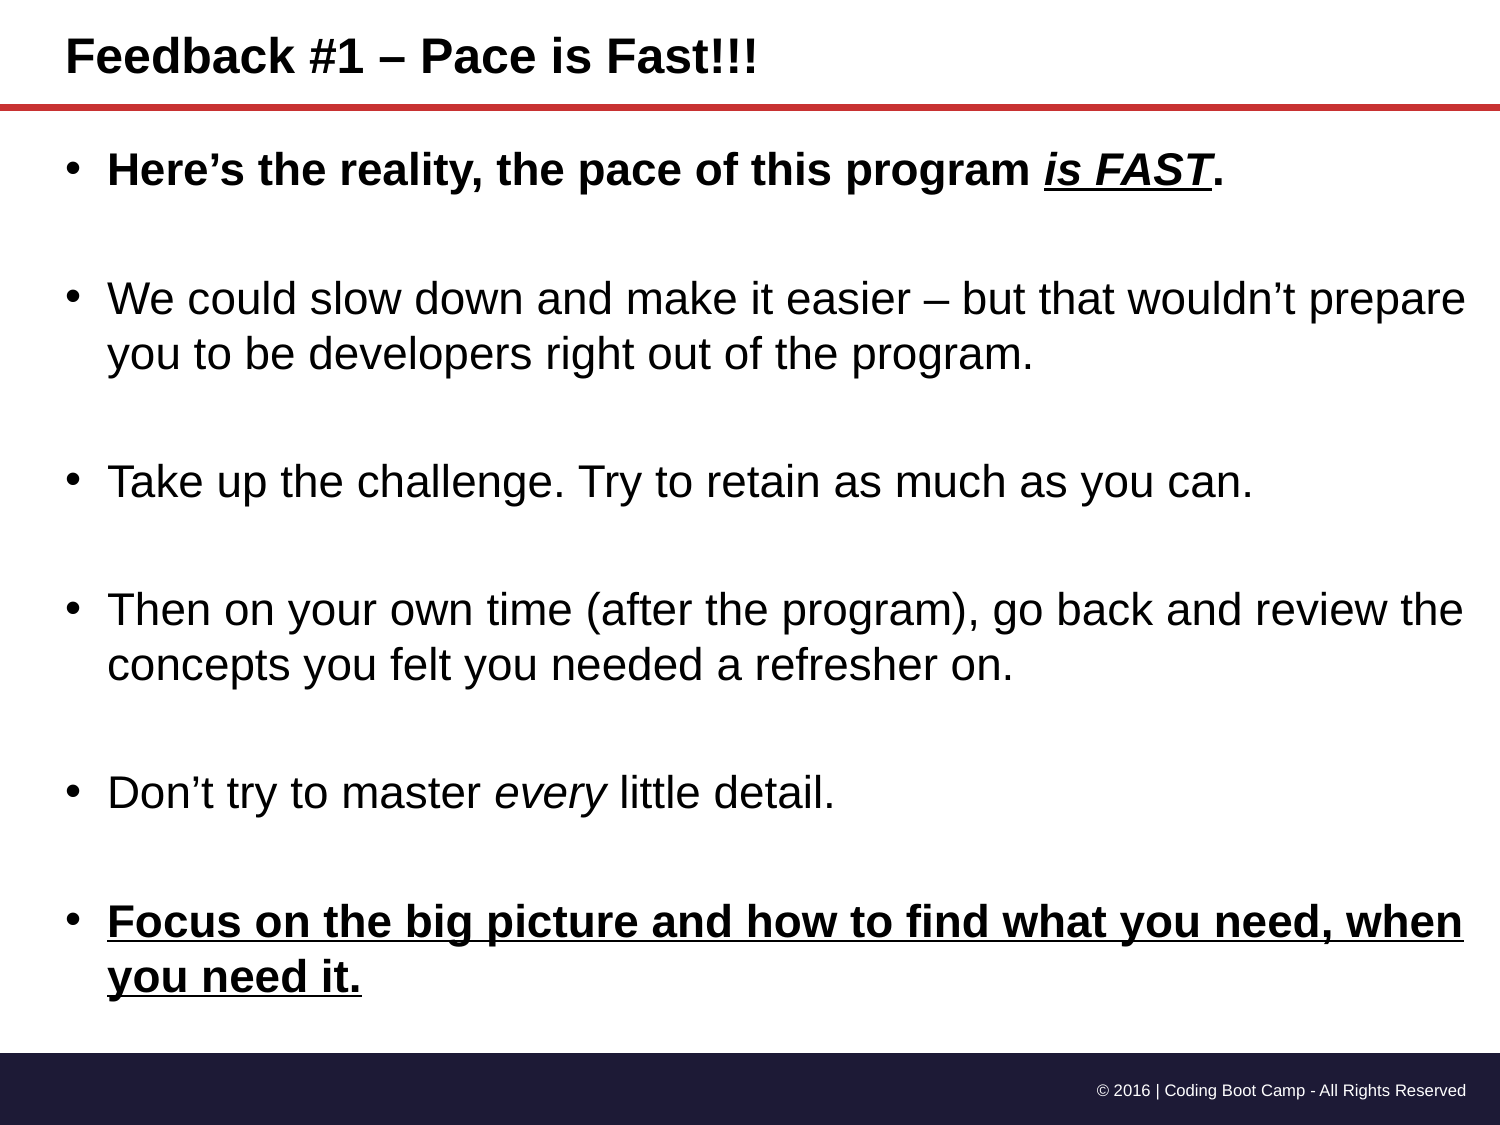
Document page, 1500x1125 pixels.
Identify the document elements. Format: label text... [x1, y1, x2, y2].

text_box Here’s the reality, the pace of this program is FAST. We could slow down and make it easier – but that wouldn’t prepare you to be developers right out of the program. Take up the challenge. Try to retain as much as you can. Then on your own time (after the program), go back and review the concepts you felt you needed a refresher on. Don’t try to master every little detail. Focus on the big picture and how to find what you need, when you need it. [49, 125, 1484, 1035]
text_box Feedback #1 – Pace is Fast!!! [50, 16, 1150, 92]
